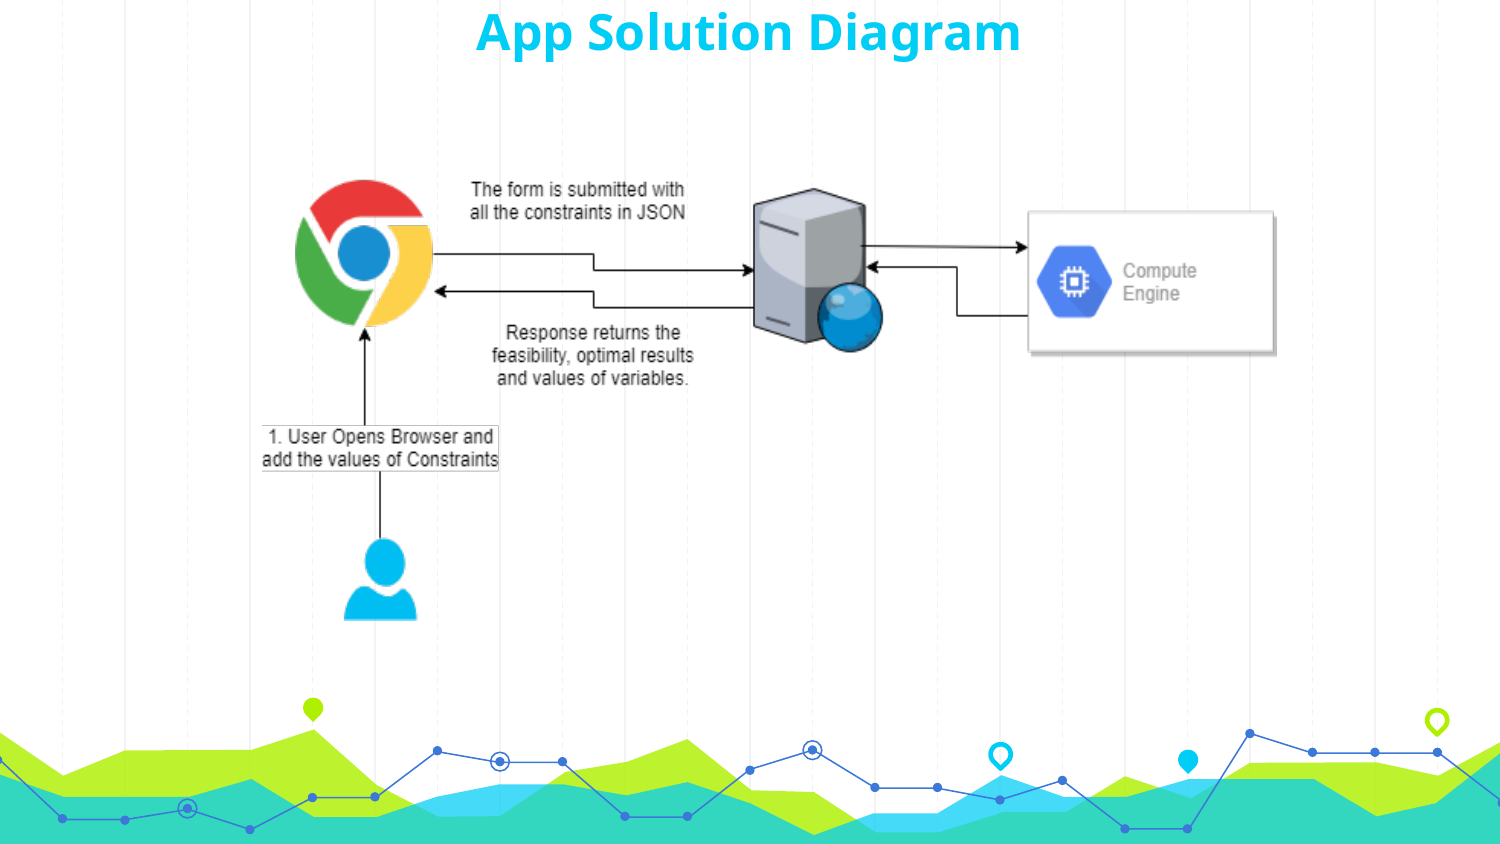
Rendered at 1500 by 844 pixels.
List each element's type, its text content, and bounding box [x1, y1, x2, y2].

picture [262, 155, 1277, 622]
title App Solution Diagram [176, 9, 1324, 76]
